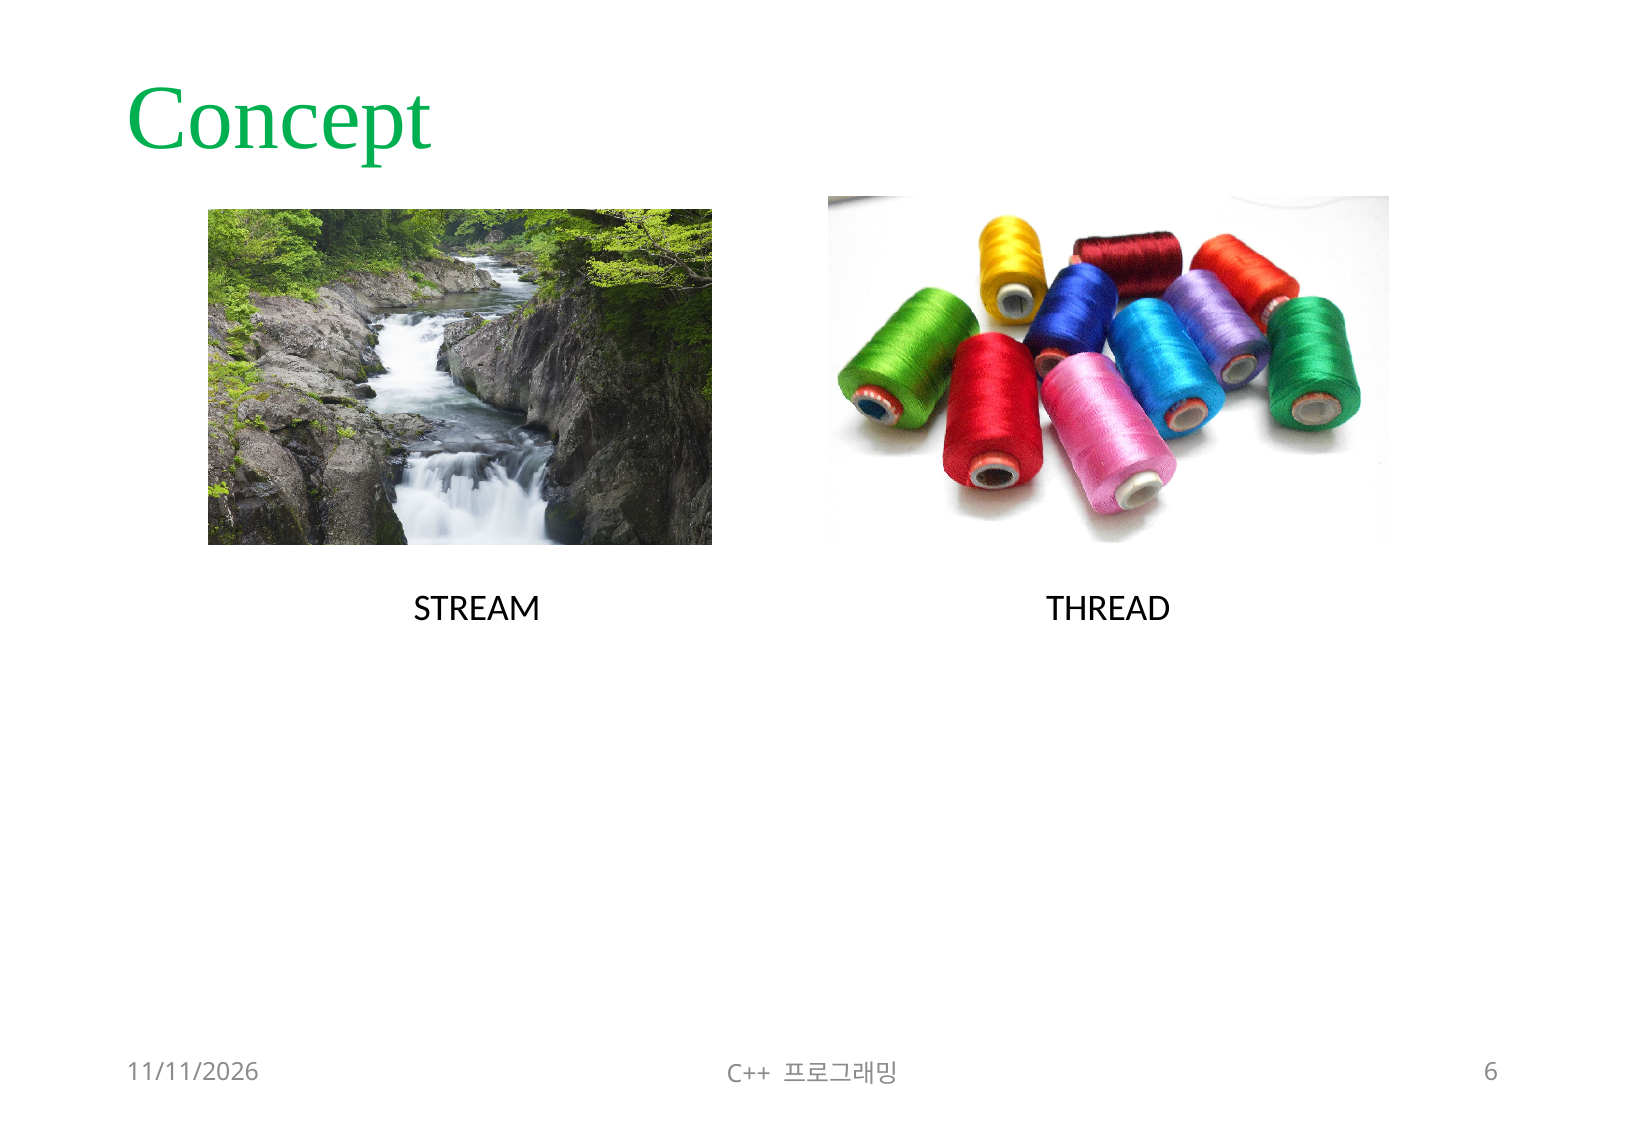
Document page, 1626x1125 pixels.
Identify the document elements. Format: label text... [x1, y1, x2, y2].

slide_number 6 [1147, 1042, 1514, 1103]
text_box STREAM [398, 575, 556, 636]
picture [208, 209, 712, 545]
title Concept [111, 59, 1514, 179]
footer C++ 프로그래밍 [538, 1042, 1087, 1103]
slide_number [111, 1042, 478, 1103]
text_box THREAD [1031, 575, 1186, 636]
picture [828, 196, 1389, 545]
